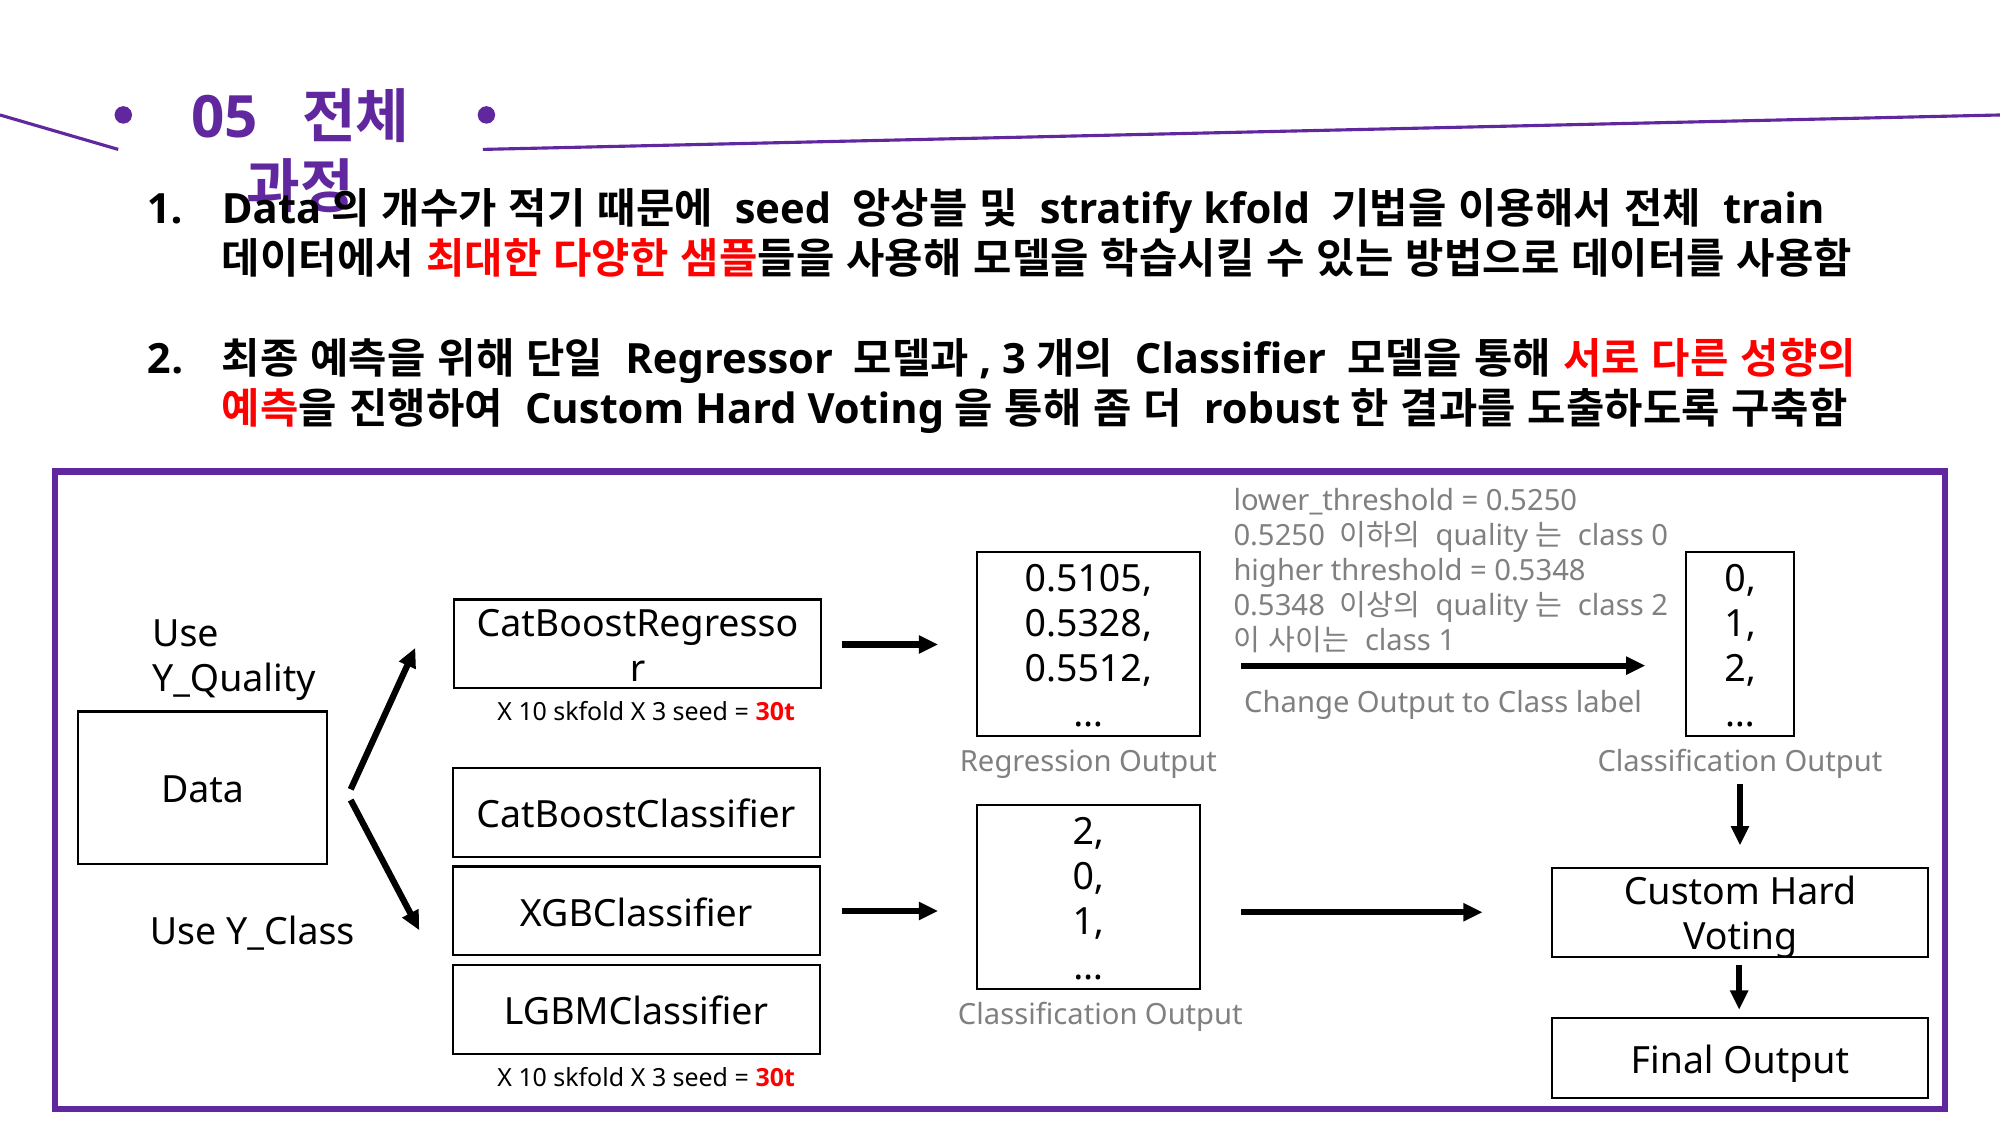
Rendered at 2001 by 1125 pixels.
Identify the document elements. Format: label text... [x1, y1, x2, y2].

text_box [54, 471, 1946, 1110]
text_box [350, 648, 416, 790]
text_box Use Y_Class [135, 899, 370, 960]
text_box 05 전체 과정 [118, 72, 483, 227]
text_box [350, 799, 420, 930]
text_box Use Y_Quality [137, 601, 405, 706]
text_box Data의 개수가 적기 때문에 seed 앙상블 및 stratify kfold 기법을 이용해서 전체 train 데이터에서 최대한 다양한 샘플들을 사용해 모델을 학습시킬 수 있는 방법으로 데이터를 사용함 최종 예측을 위해 단일 Regressor 모델과, 3개의 Classifier 모델을 통해 서로 다른 성향의 예측을 진행하여 Custom Hard Voting을 통해 좀 더 robust한 결과를 도출하도록 구축함 [132, 174, 1876, 440]
text_box [476, 105, 497, 125]
text_box [113, 105, 134, 125]
